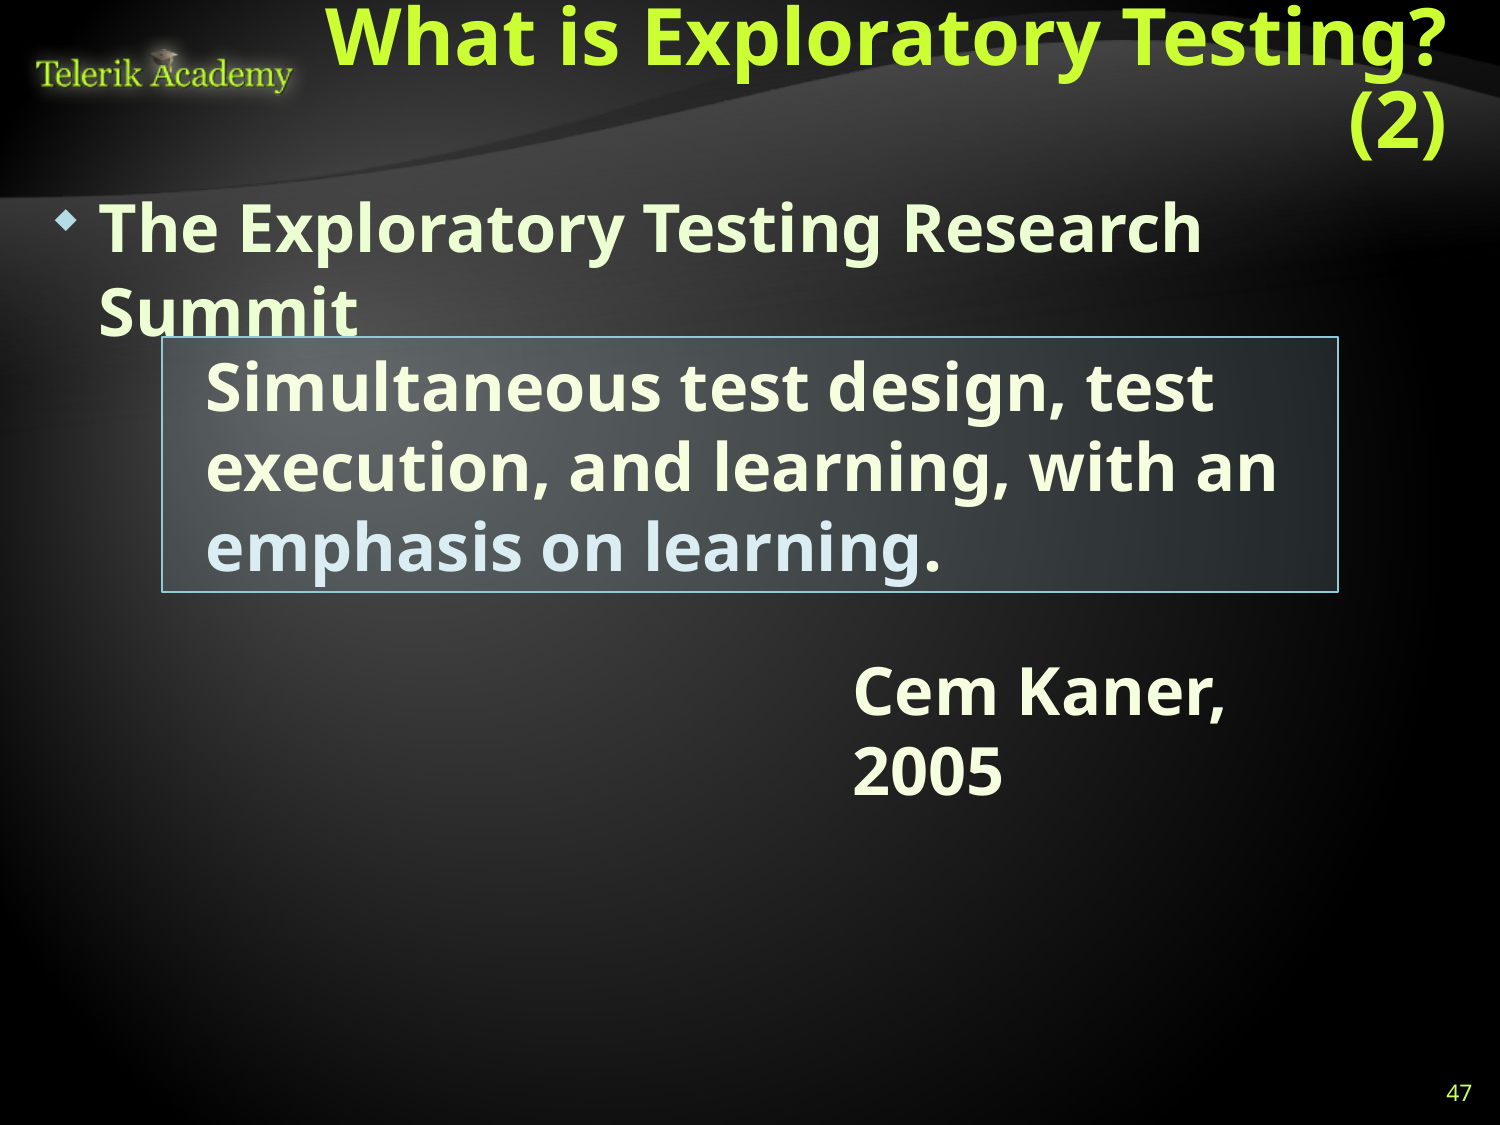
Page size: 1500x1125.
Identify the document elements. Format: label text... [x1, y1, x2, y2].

title What is Exploratory Testing? (2) [300, 12, 1463, 150]
text_box Cem Kaner, 2005 [837, 641, 1388, 817]
list The Exploratory Testing Research Summit [37, 174, 1463, 288]
picture [0, 0, 1500, 1125]
slide_number 47 [1412, 1074, 1488, 1113]
text_box Simultaneous test design, test execution, and learning, with an emphasis on learning. [162, 337, 1338, 593]
